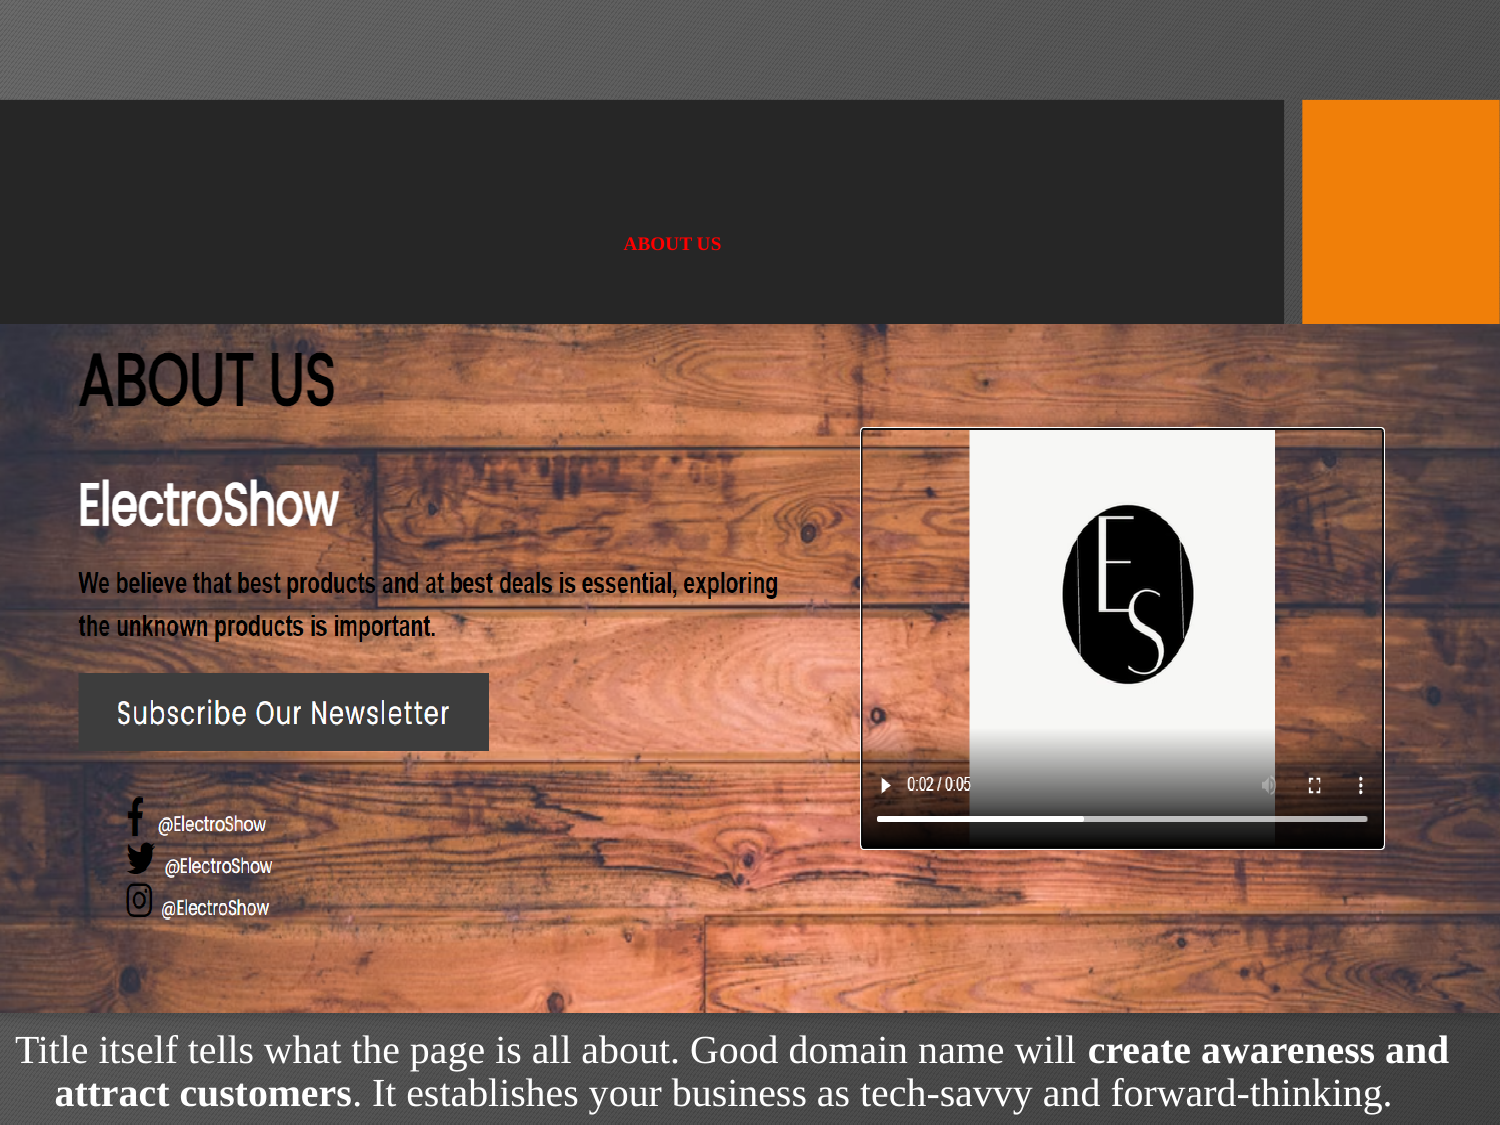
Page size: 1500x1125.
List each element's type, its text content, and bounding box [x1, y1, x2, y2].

picture [0, 324, 1500, 1013]
title ABOUT US [83, 123, 1267, 301]
list Title itself tells what the page is all about. Good domain name will create awareness and attract customers. It establishes your business as tech-savvy and forward-thinking. [0, 1021, 1500, 1125]
